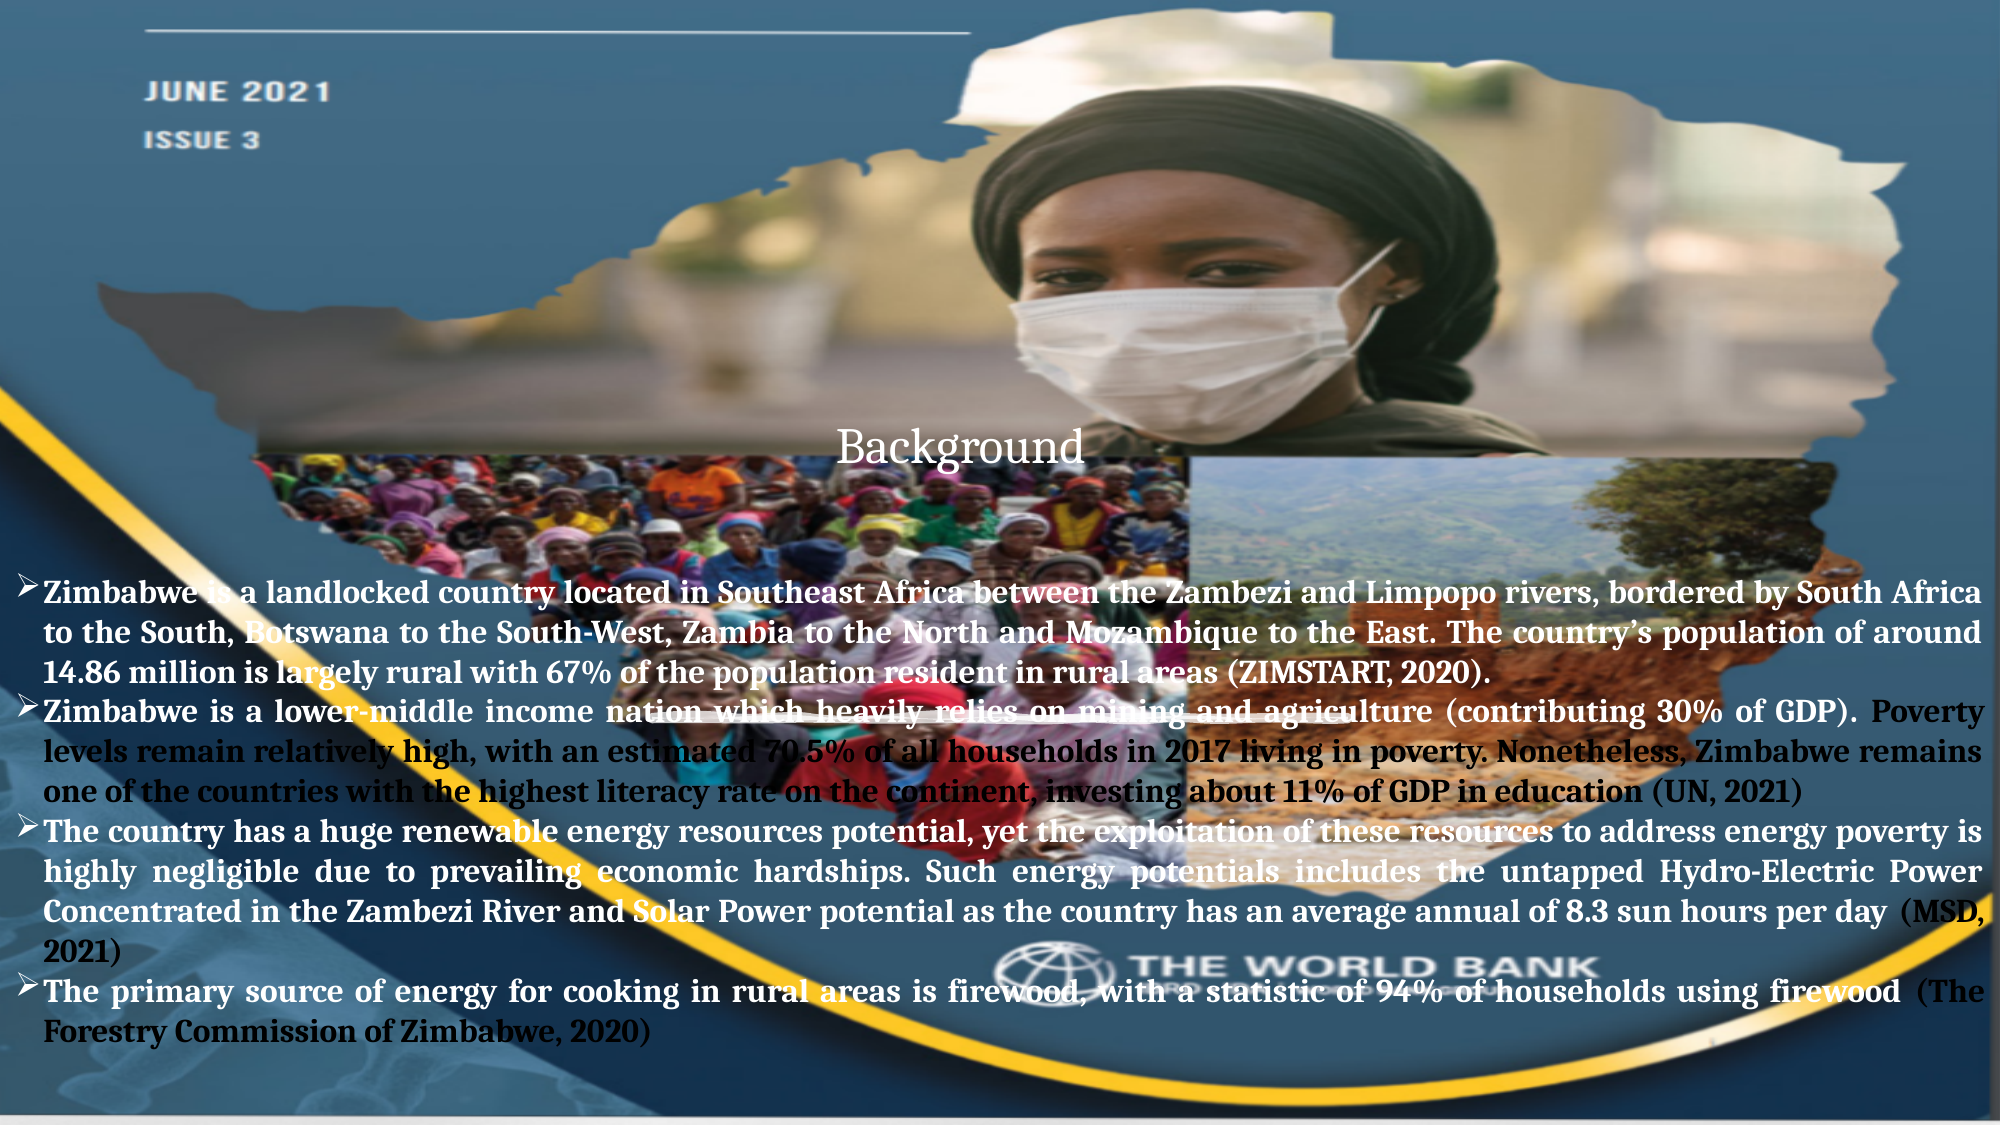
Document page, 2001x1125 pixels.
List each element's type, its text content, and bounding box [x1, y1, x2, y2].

title Background [304, 191, 1631, 543]
text_box [0, 0, 2000, 562]
text_box [650, 712, 1350, 723]
subtitle Zimbabwe is a landlocked country located in Southeast Africa between the Zambezi and Limpopo rivers, bordered by South Africa to the South, Botswana to the South-West, Zambia to the North and Mozambique to the East. The country’s population of around 14.86 million is largely rural with 67% of the population resident in rural areas (ZIMSTART, 2020). Zimbabwe is a lower-middle income nation which heavily relies on mining and agriculture (contributing 30% of GDP). Poverty levels remain relatively high, with an estimated 70.5% of all households in 2017 living in poverty. Nonetheless, Zimbabwe remains one of the countries with the highest literacy rate on the continent, investing about 11% of GDP in education (UN, 2021) The country has a huge renewable energy resources potential, yet the exploitation of these resources to address energy poverty is highly negligible due to prevailing economic hardships. Such energy potentials includes the untapped Hydro-Electric Power Concentrated in the Zambezi River and Solar Power potential as the country has an average annual of 8.3 sun hours per day (MSD, 2021) The primary source of energy for cooking in rural areas is firewood, with a statistic of 94% of households using firewood (The Forestry Commission of Zimbabwe, 2020) [0, 562, 2000, 1125]
